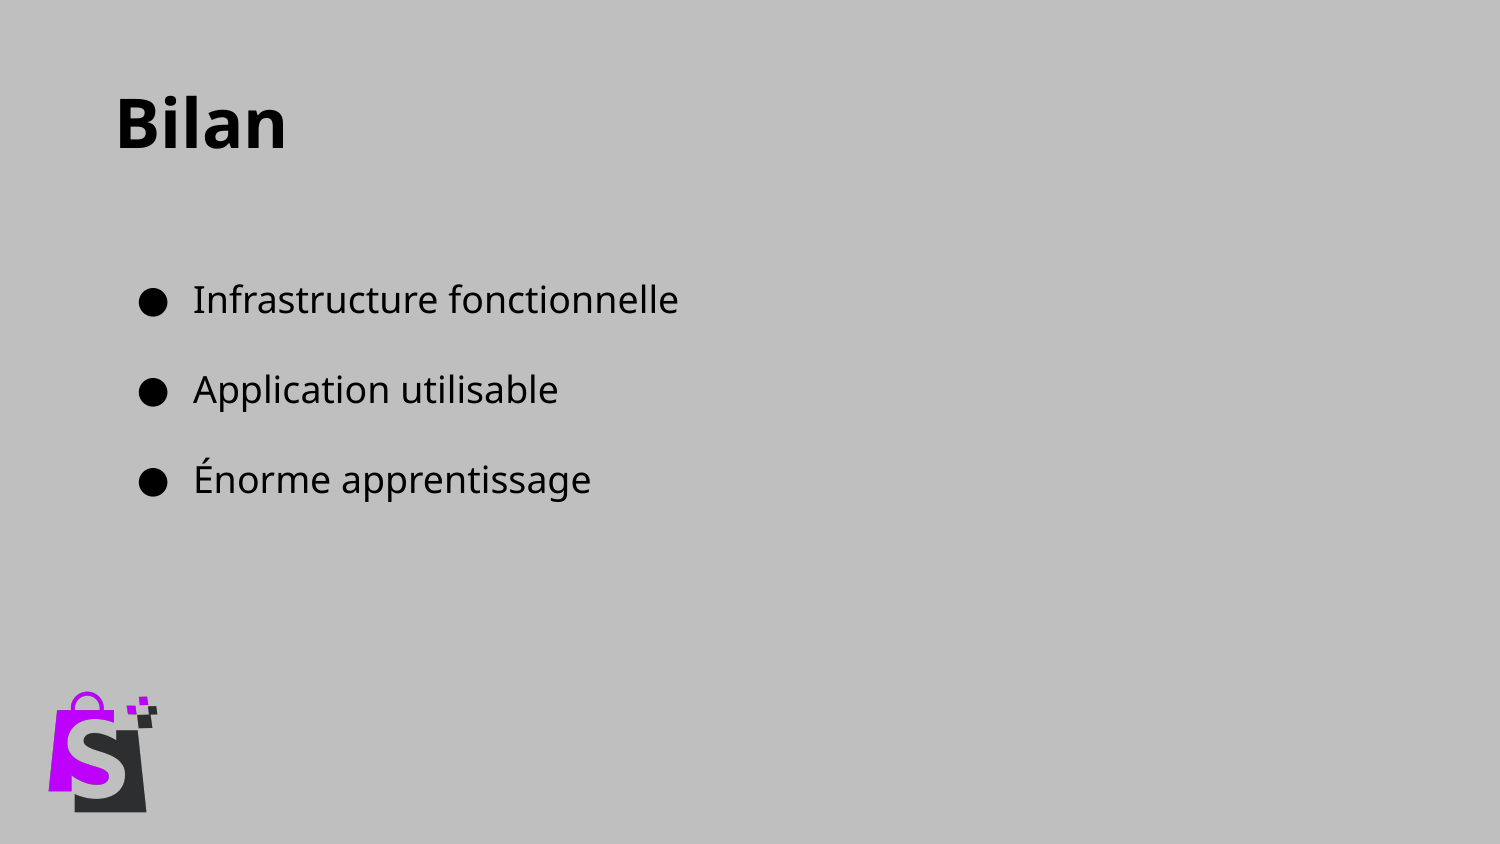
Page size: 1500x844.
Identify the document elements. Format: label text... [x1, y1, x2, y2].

picture [21, 670, 185, 835]
title Bilan [103, 44, 1397, 208]
text_box Infrastructure fonctionnelle Application utilisable Énorme apprentissage [103, 215, 781, 516]
